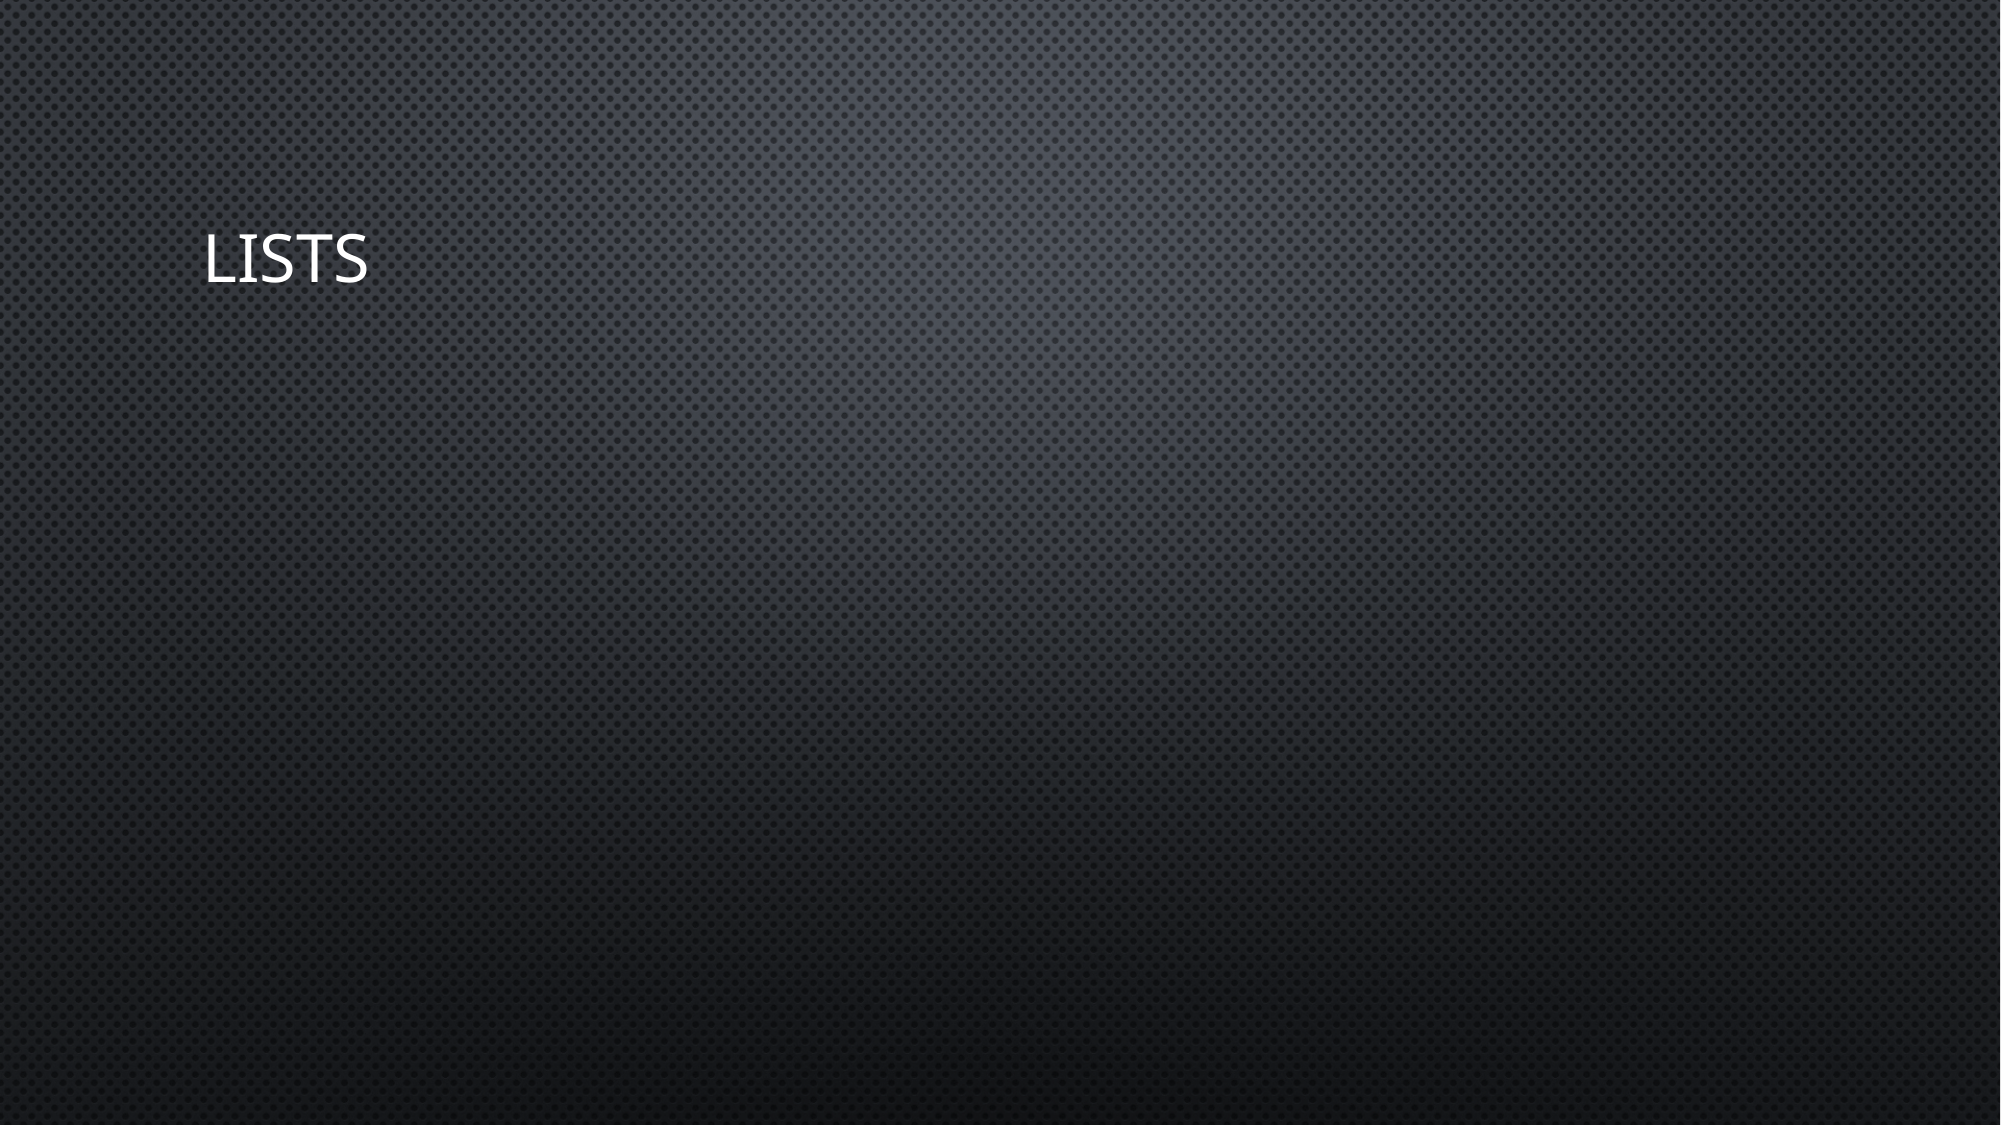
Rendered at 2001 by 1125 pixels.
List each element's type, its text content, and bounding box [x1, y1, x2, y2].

title lists [187, 99, 1813, 413]
